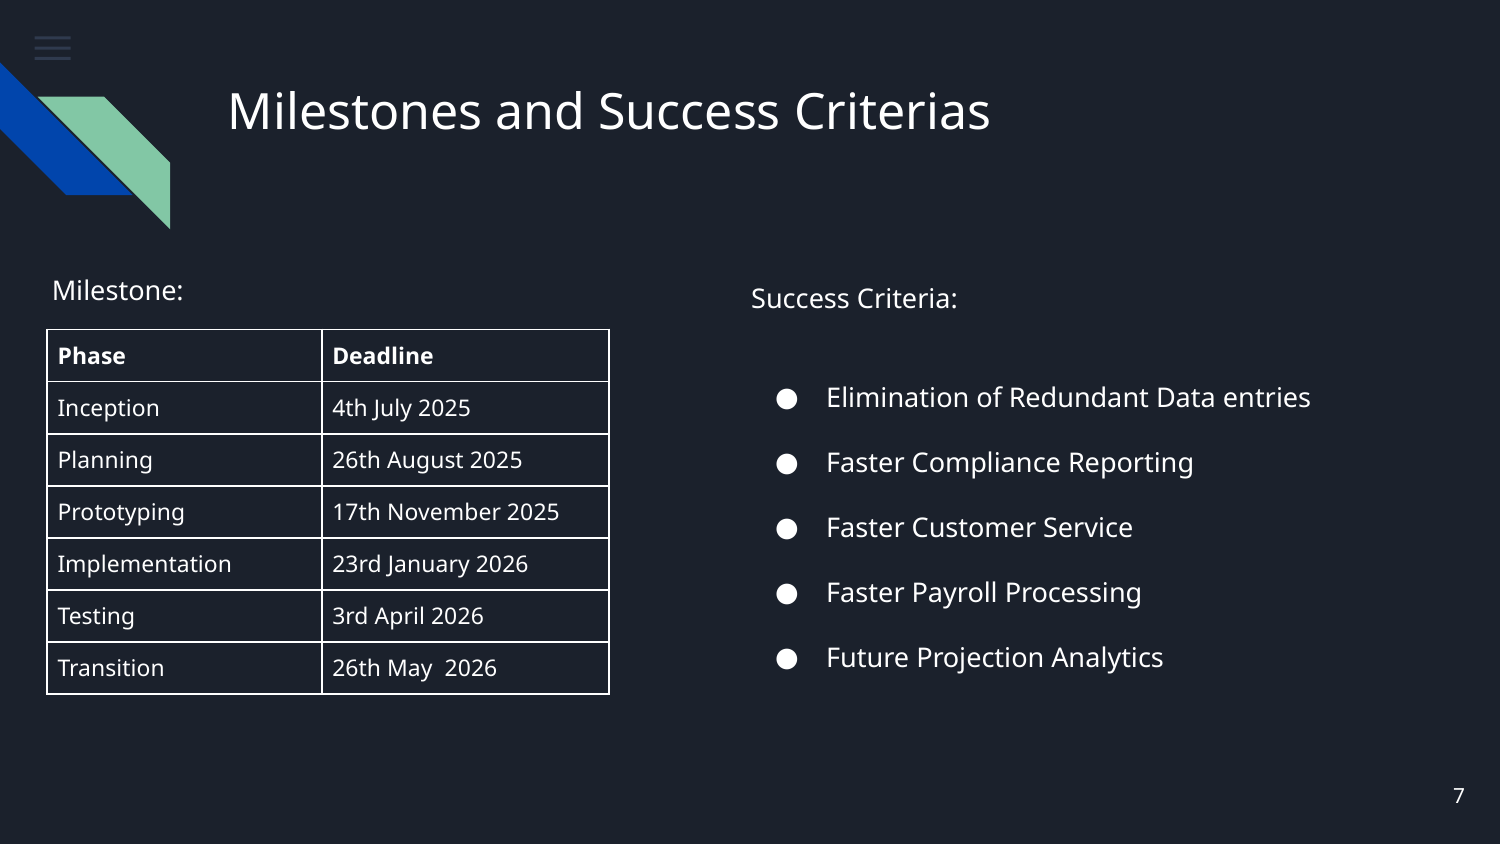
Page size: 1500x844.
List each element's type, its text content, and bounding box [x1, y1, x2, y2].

table_cell Planning [48, 435, 321, 485]
table_cell Testing [48, 591, 321, 641]
table_cell 23rd January 2026 [323, 539, 608, 589]
slide_number ‹#› [1389, 764, 1480, 830]
table_cell 26th August 2025 [323, 435, 608, 485]
table_cell 4th July 2025 [323, 382, 608, 433]
title Milestones and Success Criterias [212, 64, 1368, 215]
table_header Deadline [323, 330, 608, 381]
table_header Phase [48, 330, 321, 381]
table_cell Inception [48, 382, 321, 433]
list Success Criteria: Elimination of Redundant Data entries Faster Compliance Reporting Faster Customer Service Faster Payroll Processing Future Projection Analytics [736, 262, 1455, 740]
table_cell Implementation [48, 539, 321, 589]
table_cell 17th November 2025 [323, 487, 608, 537]
table_cell Prototyping [48, 487, 321, 537]
list Milestone: [36, 253, 549, 731]
table_cell Transition [48, 643, 321, 693]
table_cell 26th May 2026 [323, 643, 608, 693]
table_cell 3rd April 2026 [323, 591, 608, 641]
